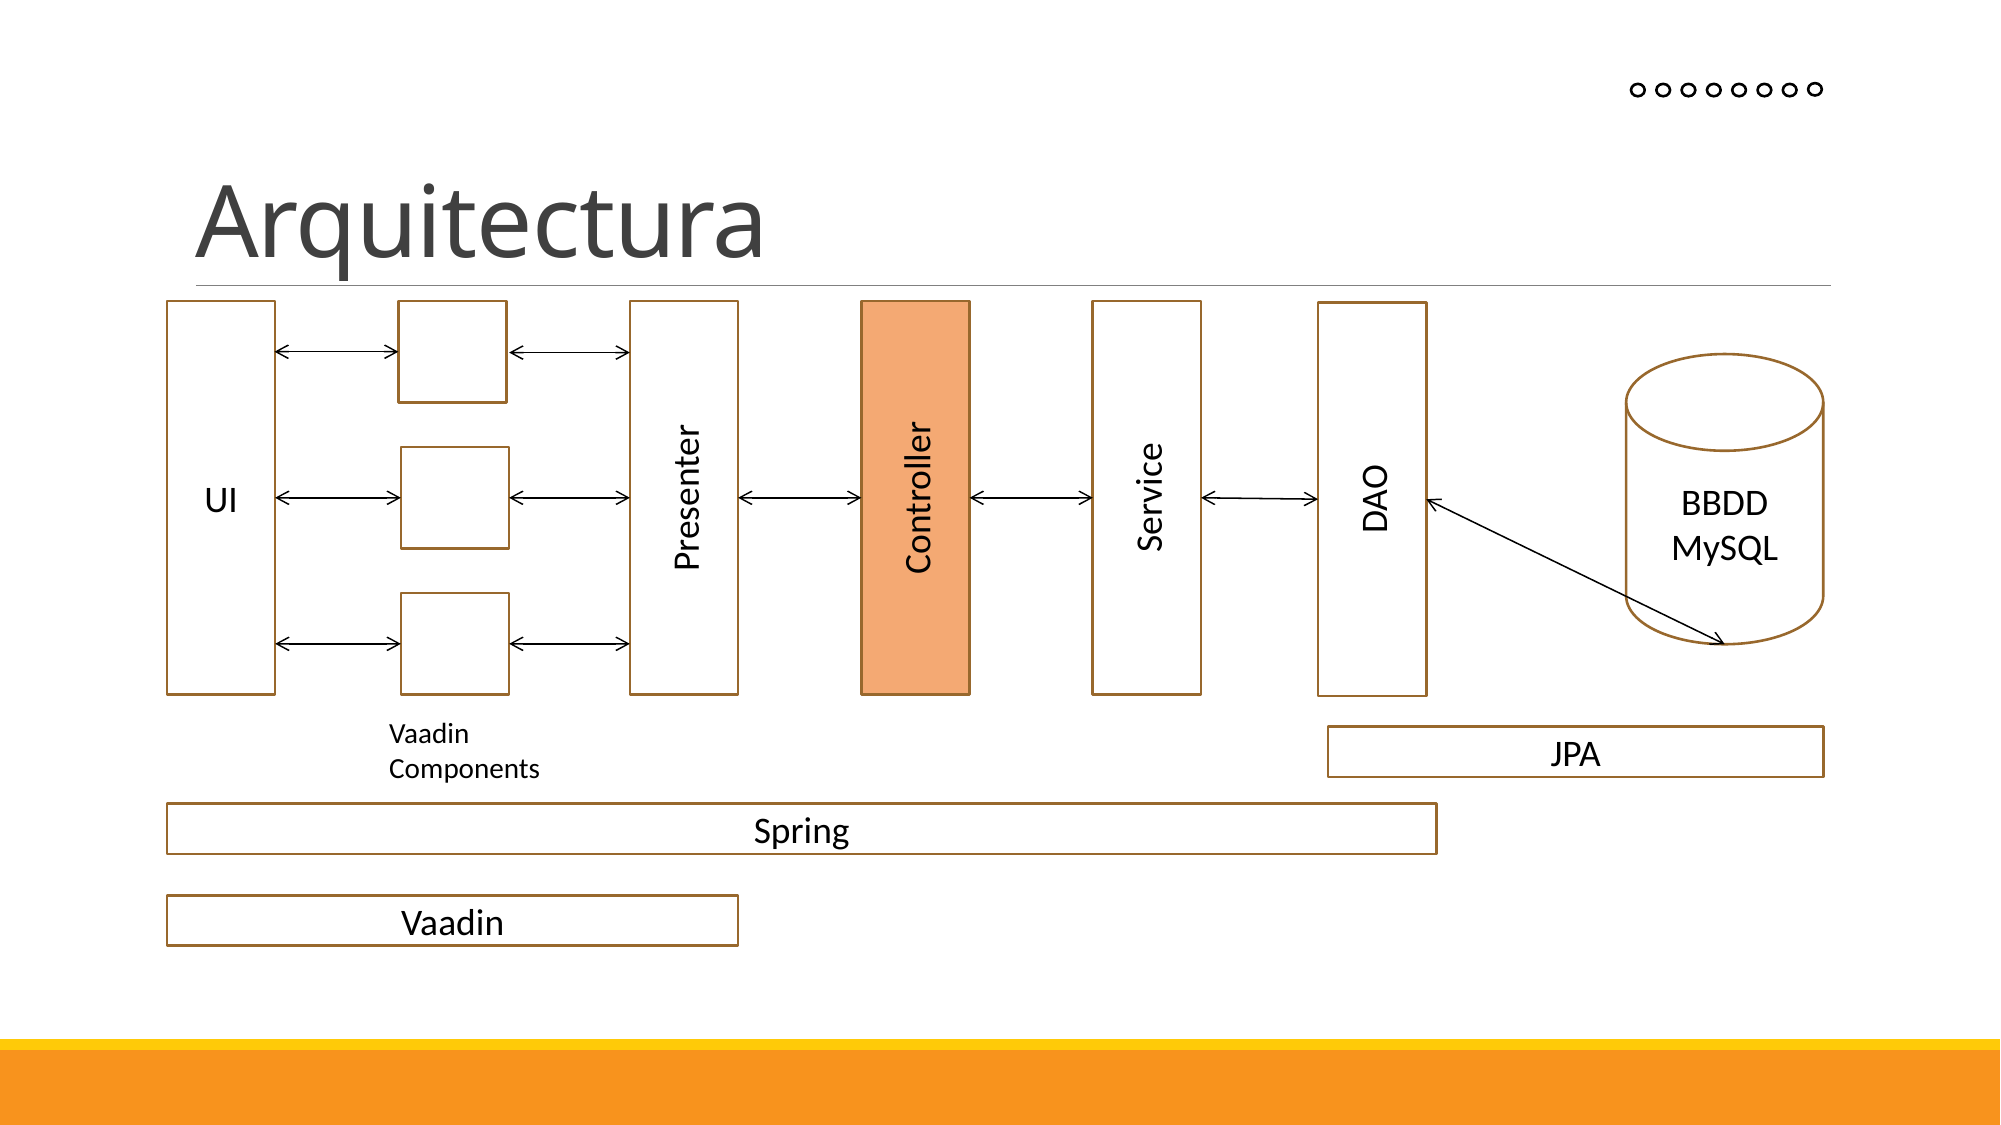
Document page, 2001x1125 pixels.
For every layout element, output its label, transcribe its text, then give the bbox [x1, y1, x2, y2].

text_box [1680, 82, 1697, 98]
text_box JPA [1327, 725, 1825, 778]
text_box Presenter [629, 300, 739, 696]
text_box BBDD MySQL [1624, 352, 1825, 646]
text_box [1655, 82, 1672, 98]
text_box [1629, 82, 1646, 98]
text_box [400, 592, 510, 696]
text_box [1781, 82, 1798, 98]
text_box Spring [166, 802, 1438, 855]
text_box [1756, 82, 1773, 98]
text_box Controller [860, 300, 971, 696]
text_box Vaadin Components [374, 706, 558, 792]
title Arquitectura [180, 47, 1830, 285]
text_box DAO [1317, 301, 1428, 697]
text_box [397, 300, 508, 404]
text_box [1806, 81, 1824, 97]
text_box [1705, 82, 1722, 98]
text_box [400, 446, 510, 550]
text_box Vaadin [166, 894, 739, 947]
text_box Service [1091, 300, 1202, 696]
text_box UI [166, 300, 276, 696]
text_box [1730, 82, 1748, 98]
